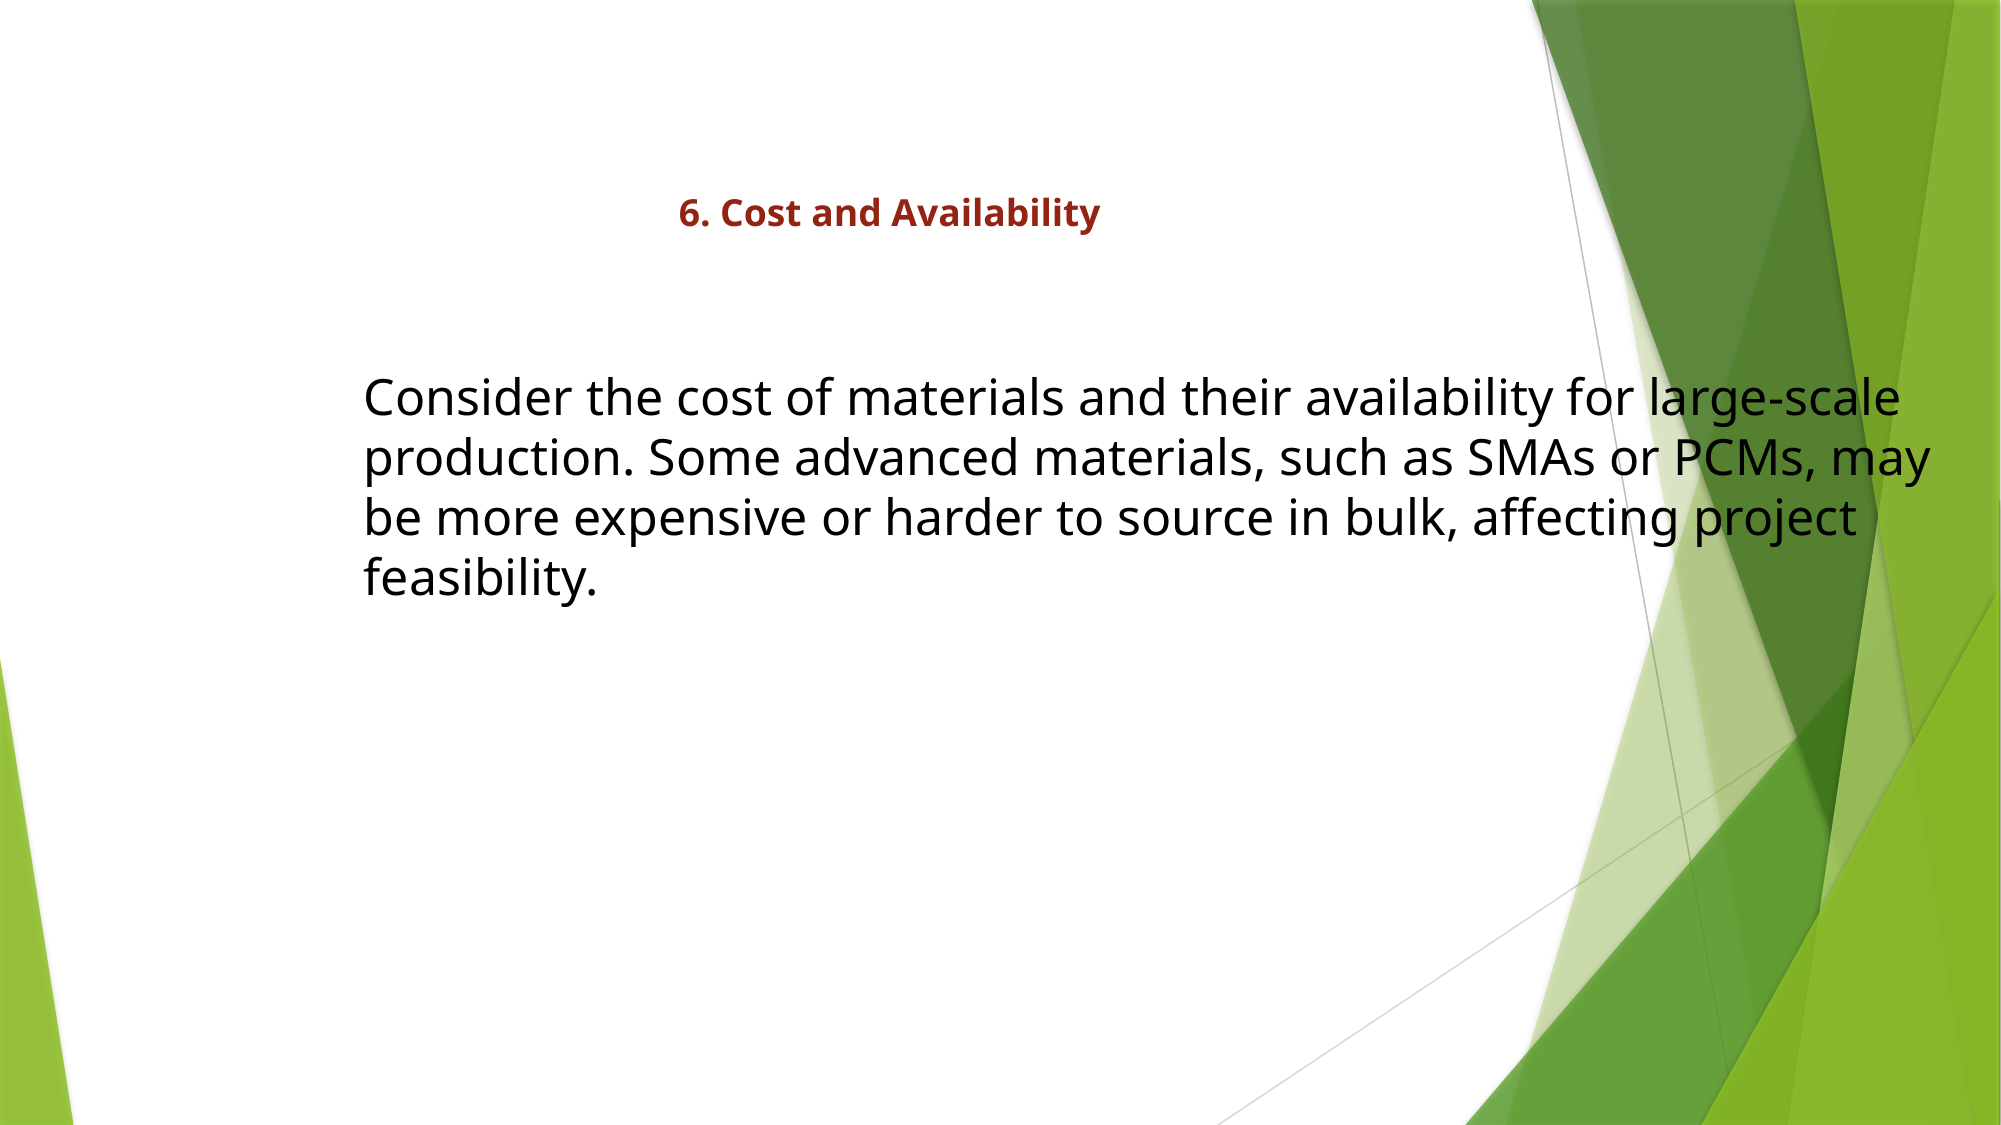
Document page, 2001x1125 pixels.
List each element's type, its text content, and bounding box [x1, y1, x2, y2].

text_box Consider the cost of materials and their availability for large-scale production. Some advanced materials, such as SMAs or PCMs, may be more expensive or harder to source in bulk, affecting project feasibility. [348, 358, 1965, 613]
title 6. Cost and Availability [663, 181, 1378, 287]
